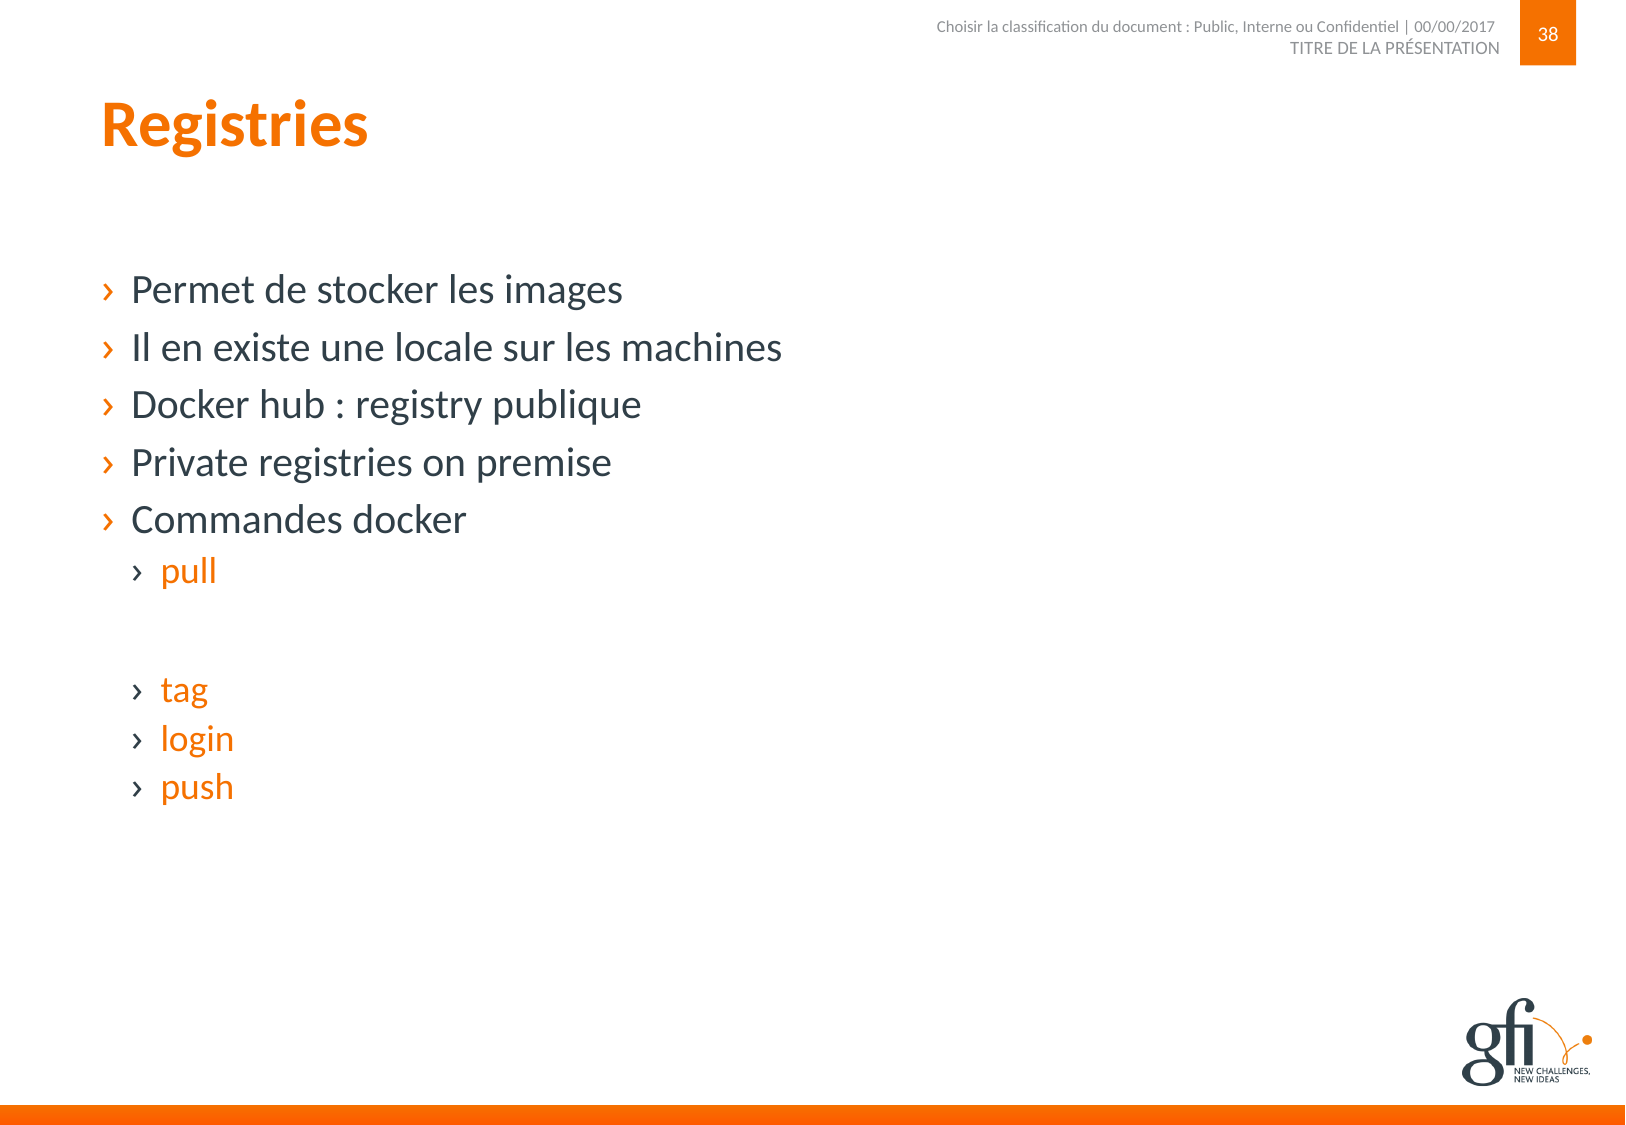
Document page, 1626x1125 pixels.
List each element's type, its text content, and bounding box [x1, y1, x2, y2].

slide_number 38 [1520, 0, 1577, 66]
title Registries [101, 68, 1515, 182]
footer TITRE DE LA PRÉSENTATION [557, 16, 1515, 67]
picture [1462, 998, 1592, 1090]
list Permet de stocker les images Il en existe une locale sur les machines Docker hub : registry publique Private registries on premise Commandes docker pull tag login push [101, 204, 1515, 1063]
